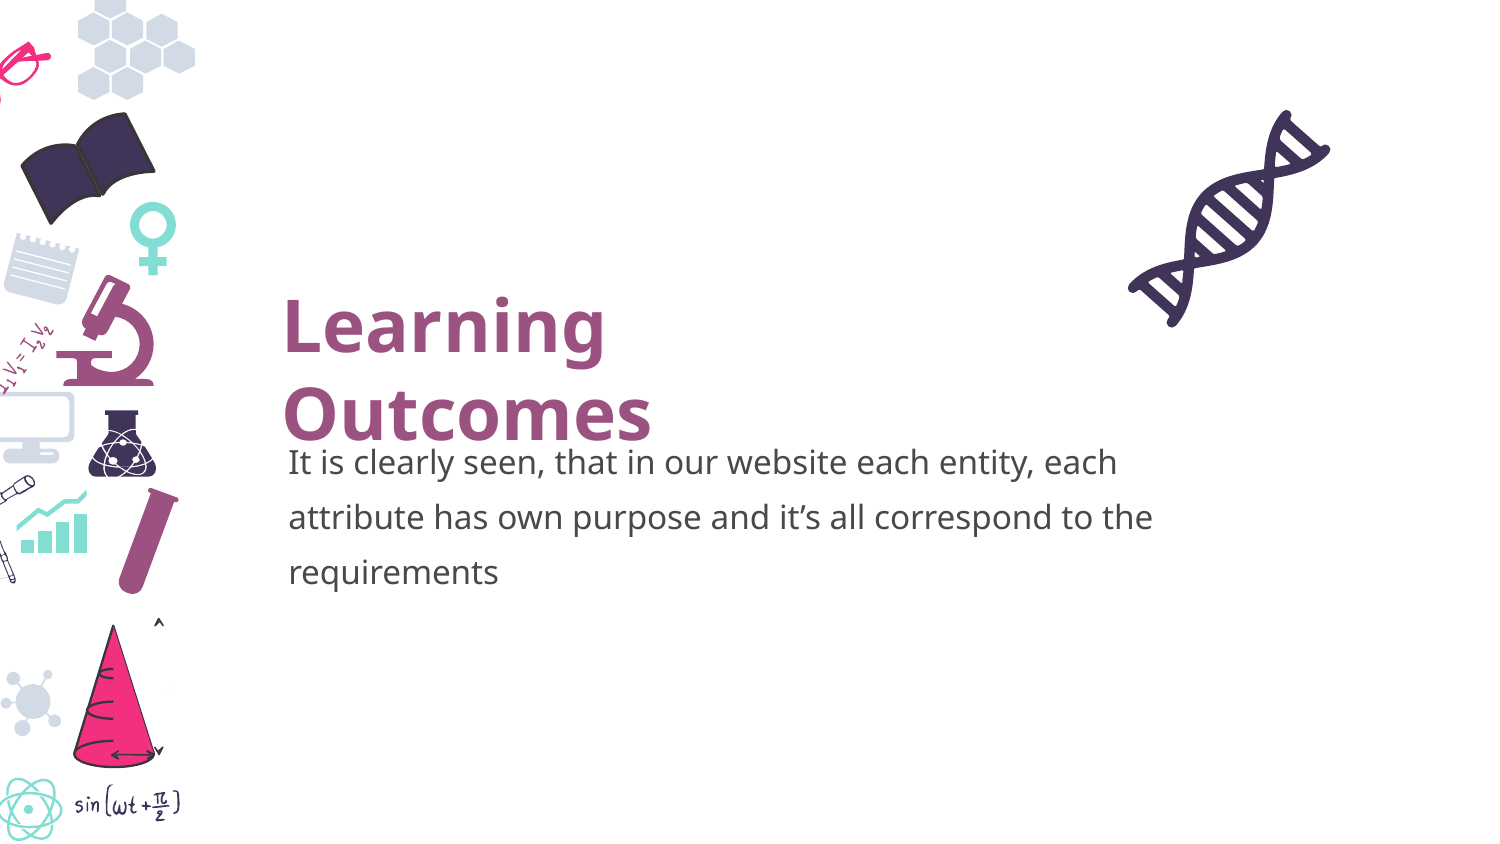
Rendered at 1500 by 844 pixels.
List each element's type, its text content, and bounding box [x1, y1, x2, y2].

text_box [1127, 109, 1331, 328]
text_box It is clearly seen, that in our website each entity, each attribute has own purpose and it’s all correspond to the requirements [273, 419, 1195, 587]
text_box Learning Outcomes [266, 272, 957, 373]
